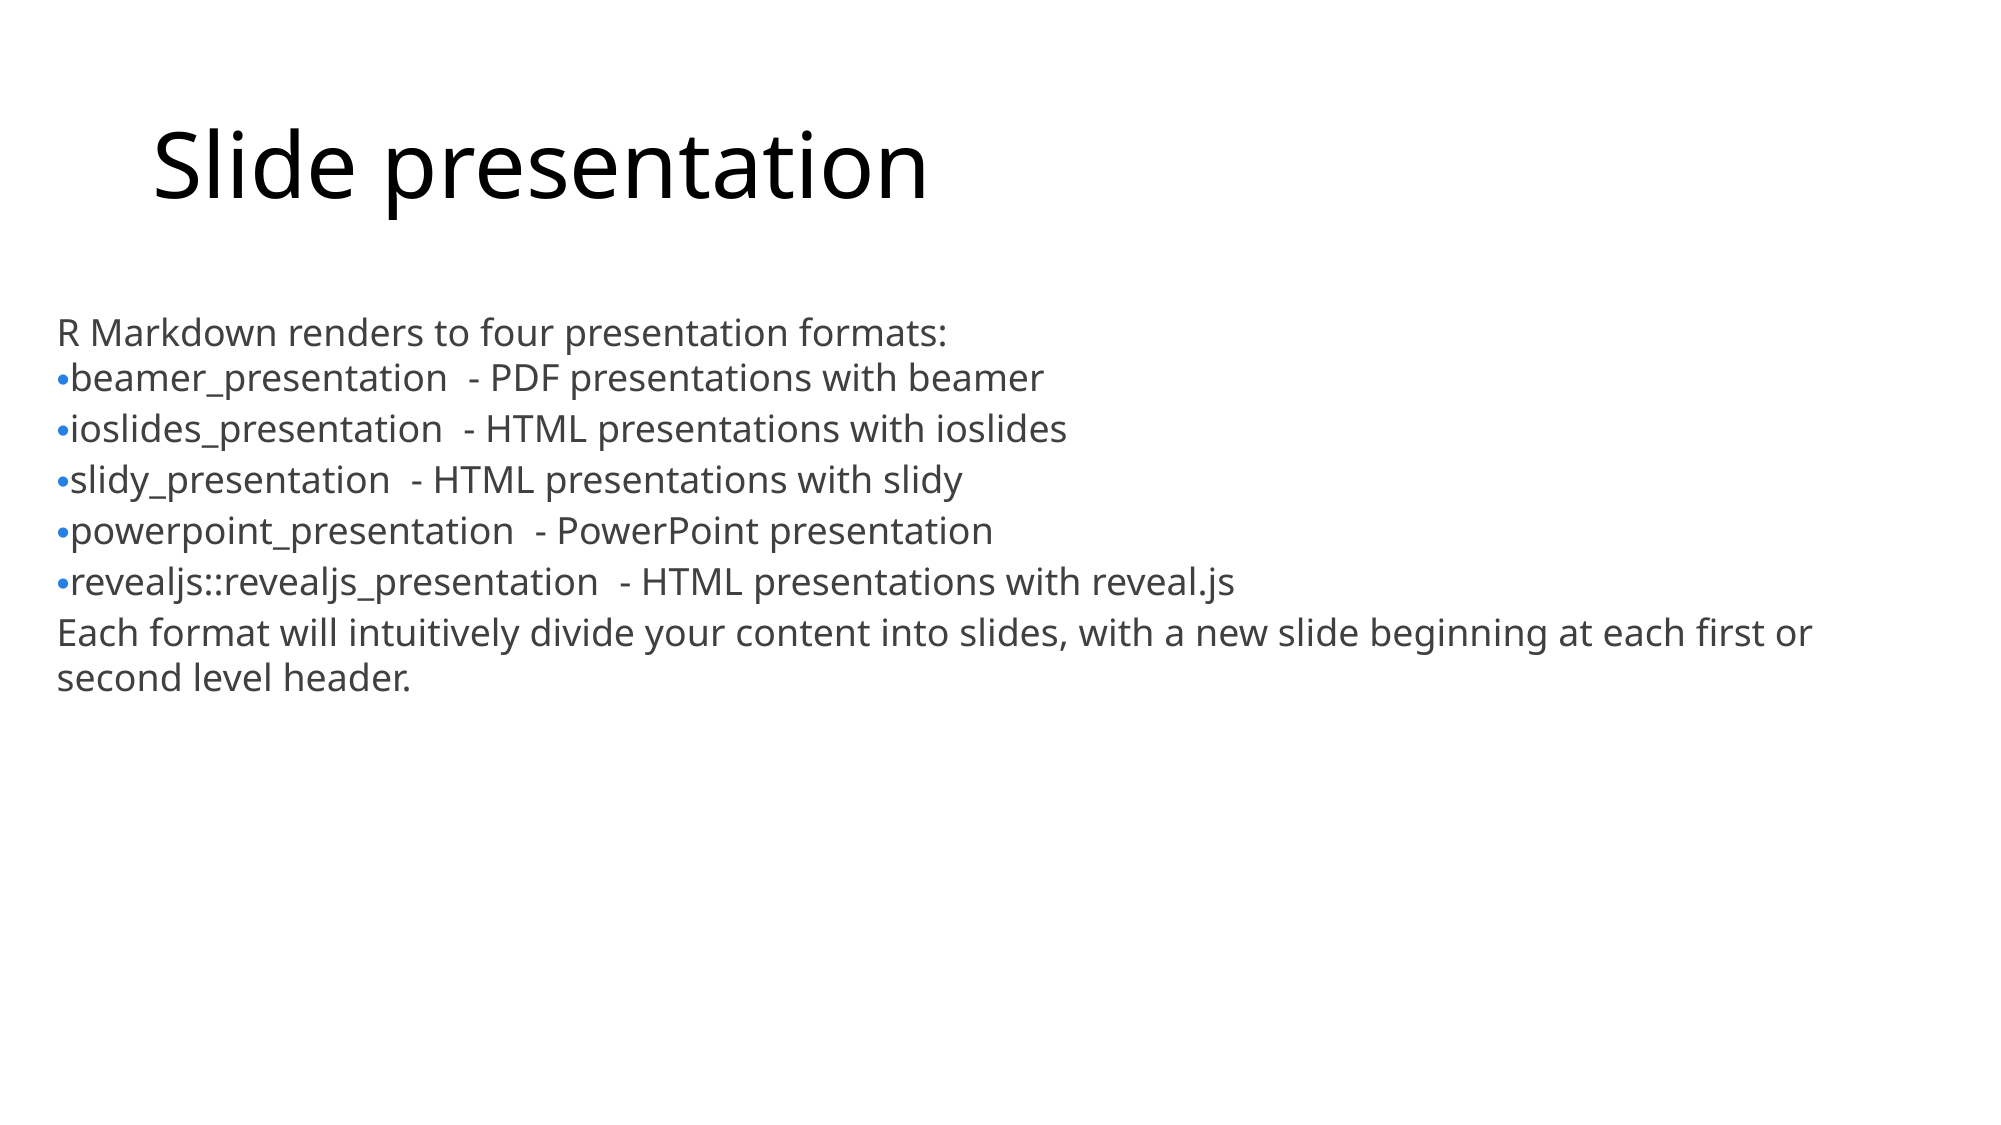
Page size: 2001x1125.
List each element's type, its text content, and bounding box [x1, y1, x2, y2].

title Slide presentation [137, 59, 1863, 278]
text_box R Markdown renders to four presentation formats: beamer_presentation - PDF presentations with beamer ioslides_presentation - HTML presentations with ioslides slidy_presentation - HTML presentations with slidy powerpoint_presentation - PowerPoint presentation revealjs::revealjs_presentation - HTML presentations with reveal.js Each format will intuitively divide your content into slides, with a new slide beginning at each first or second level header. [41, 301, 1916, 707]
